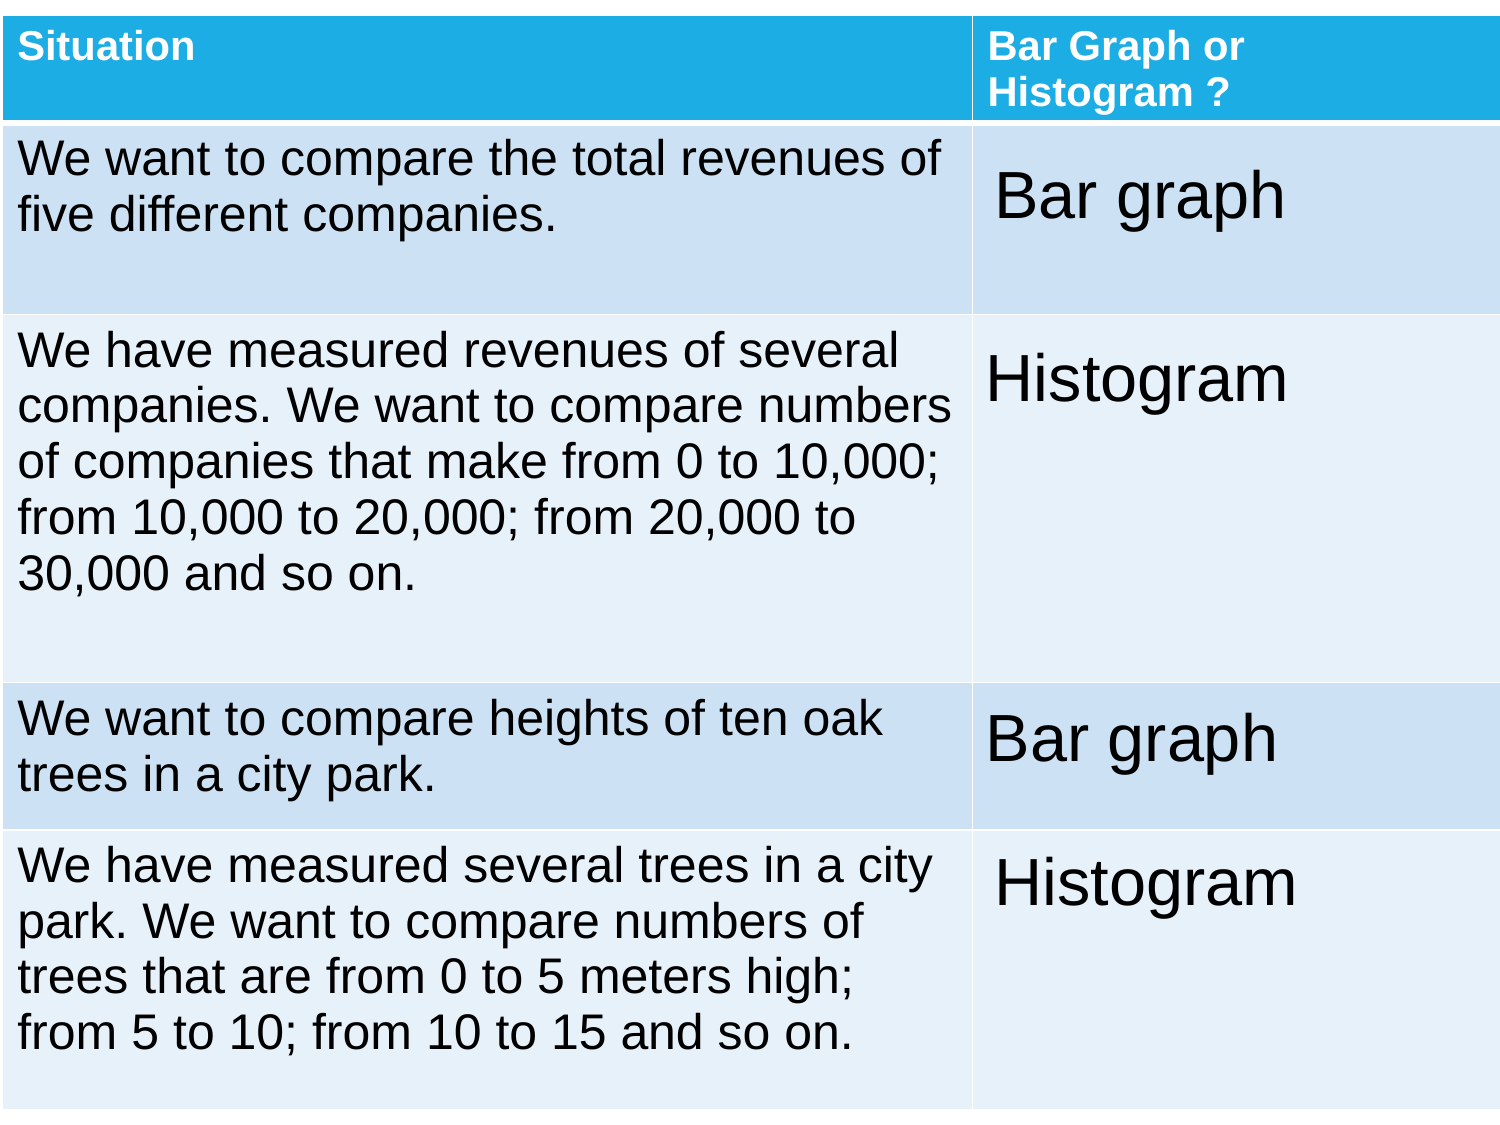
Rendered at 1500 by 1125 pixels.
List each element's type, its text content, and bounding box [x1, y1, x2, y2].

table_cell We want to compare the total revenues of five different companies. [3, 126, 972, 314]
table_cell We want to compare heights of ten oak trees in a city park. [3, 683, 972, 829]
table_cell We have measured revenues of several companies. We want to compare numbers of companies that make from 0 to 10,000; from 10,000 to 20,000; from 20,000 to 30,000 and so on. [3, 315, 972, 682]
text_box Bar graph [971, 687, 1294, 783]
table_cell We have measured several trees in a city park. We want to compare numbers of trees that are from 0 to 5 meters high; from 5 to 10; from 10 to 15 and so on. [3, 831, 972, 1109]
table_cell [973, 683, 1500, 829]
text_box Histogram [971, 327, 1324, 423]
text_box Bar graph [979, 144, 1302, 239]
table_header Situation [3, 16, 972, 120]
table_cell [973, 315, 1500, 682]
text_box Histogram [979, 830, 1332, 926]
table_cell [973, 831, 1500, 1109]
table_header Bar Graph or Histogram ? [973, 16, 1500, 120]
table_cell [973, 126, 1500, 314]
